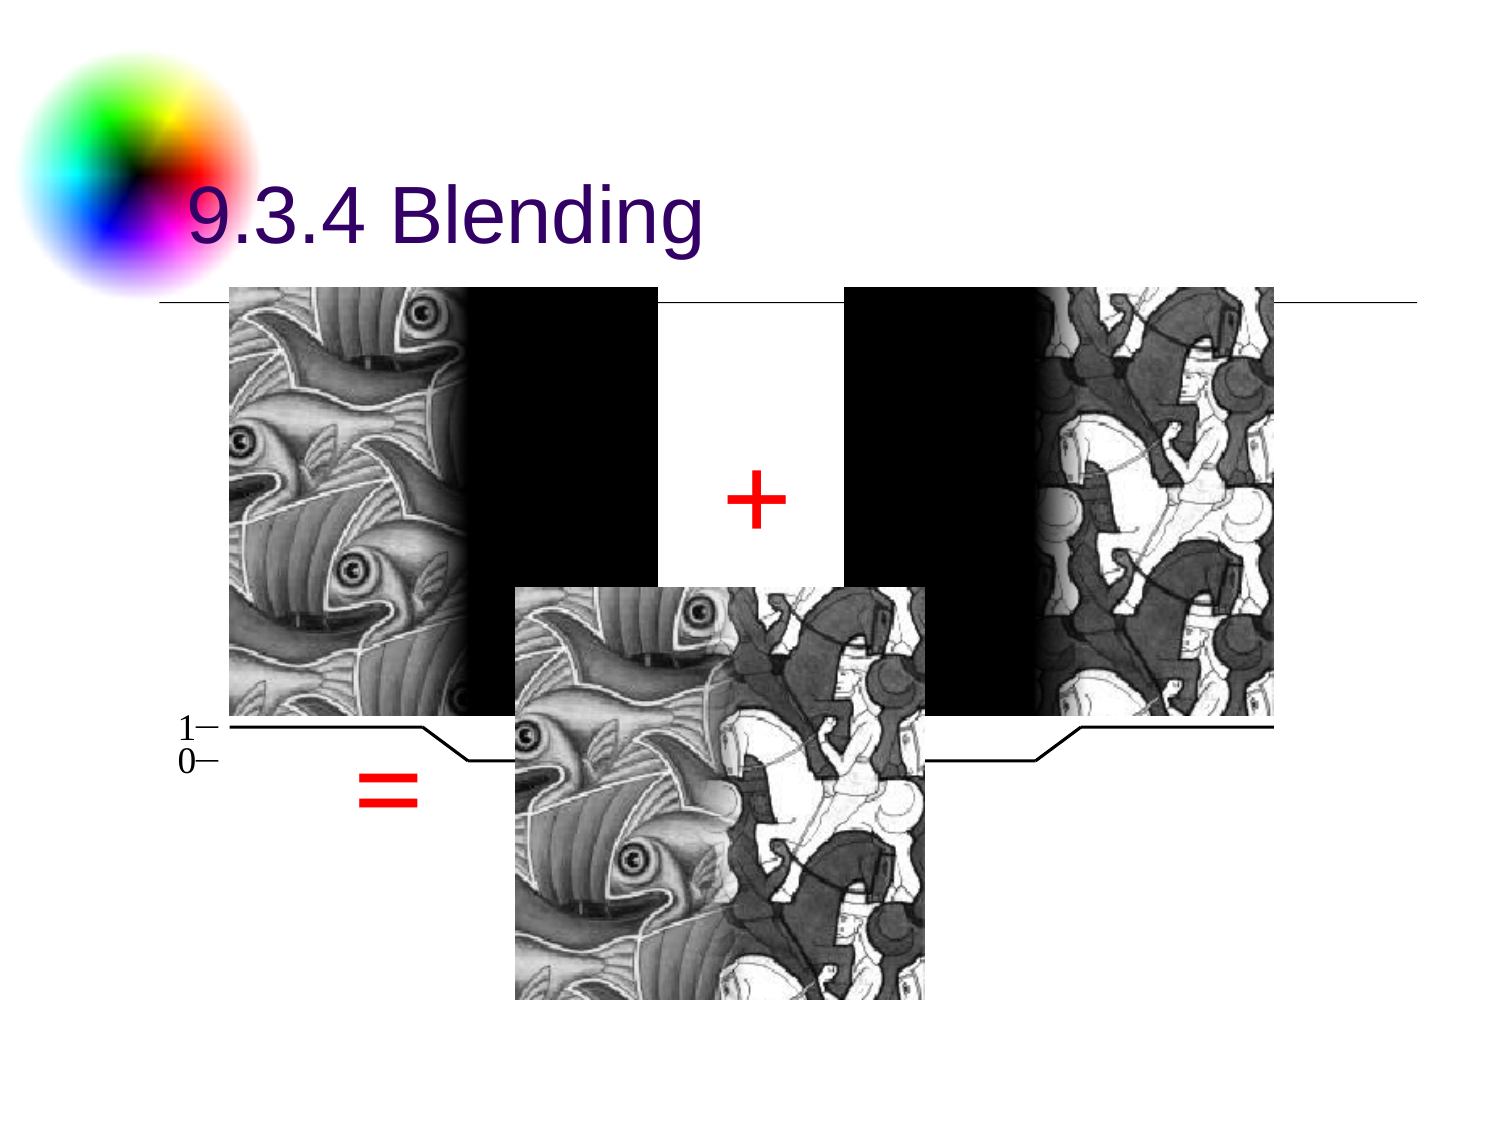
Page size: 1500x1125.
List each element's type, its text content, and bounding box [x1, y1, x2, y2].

title 9.3.4 Blending [171, 54, 1500, 268]
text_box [162, 287, 1275, 790]
picture [0, 42, 272, 318]
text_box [338, 587, 926, 1001]
